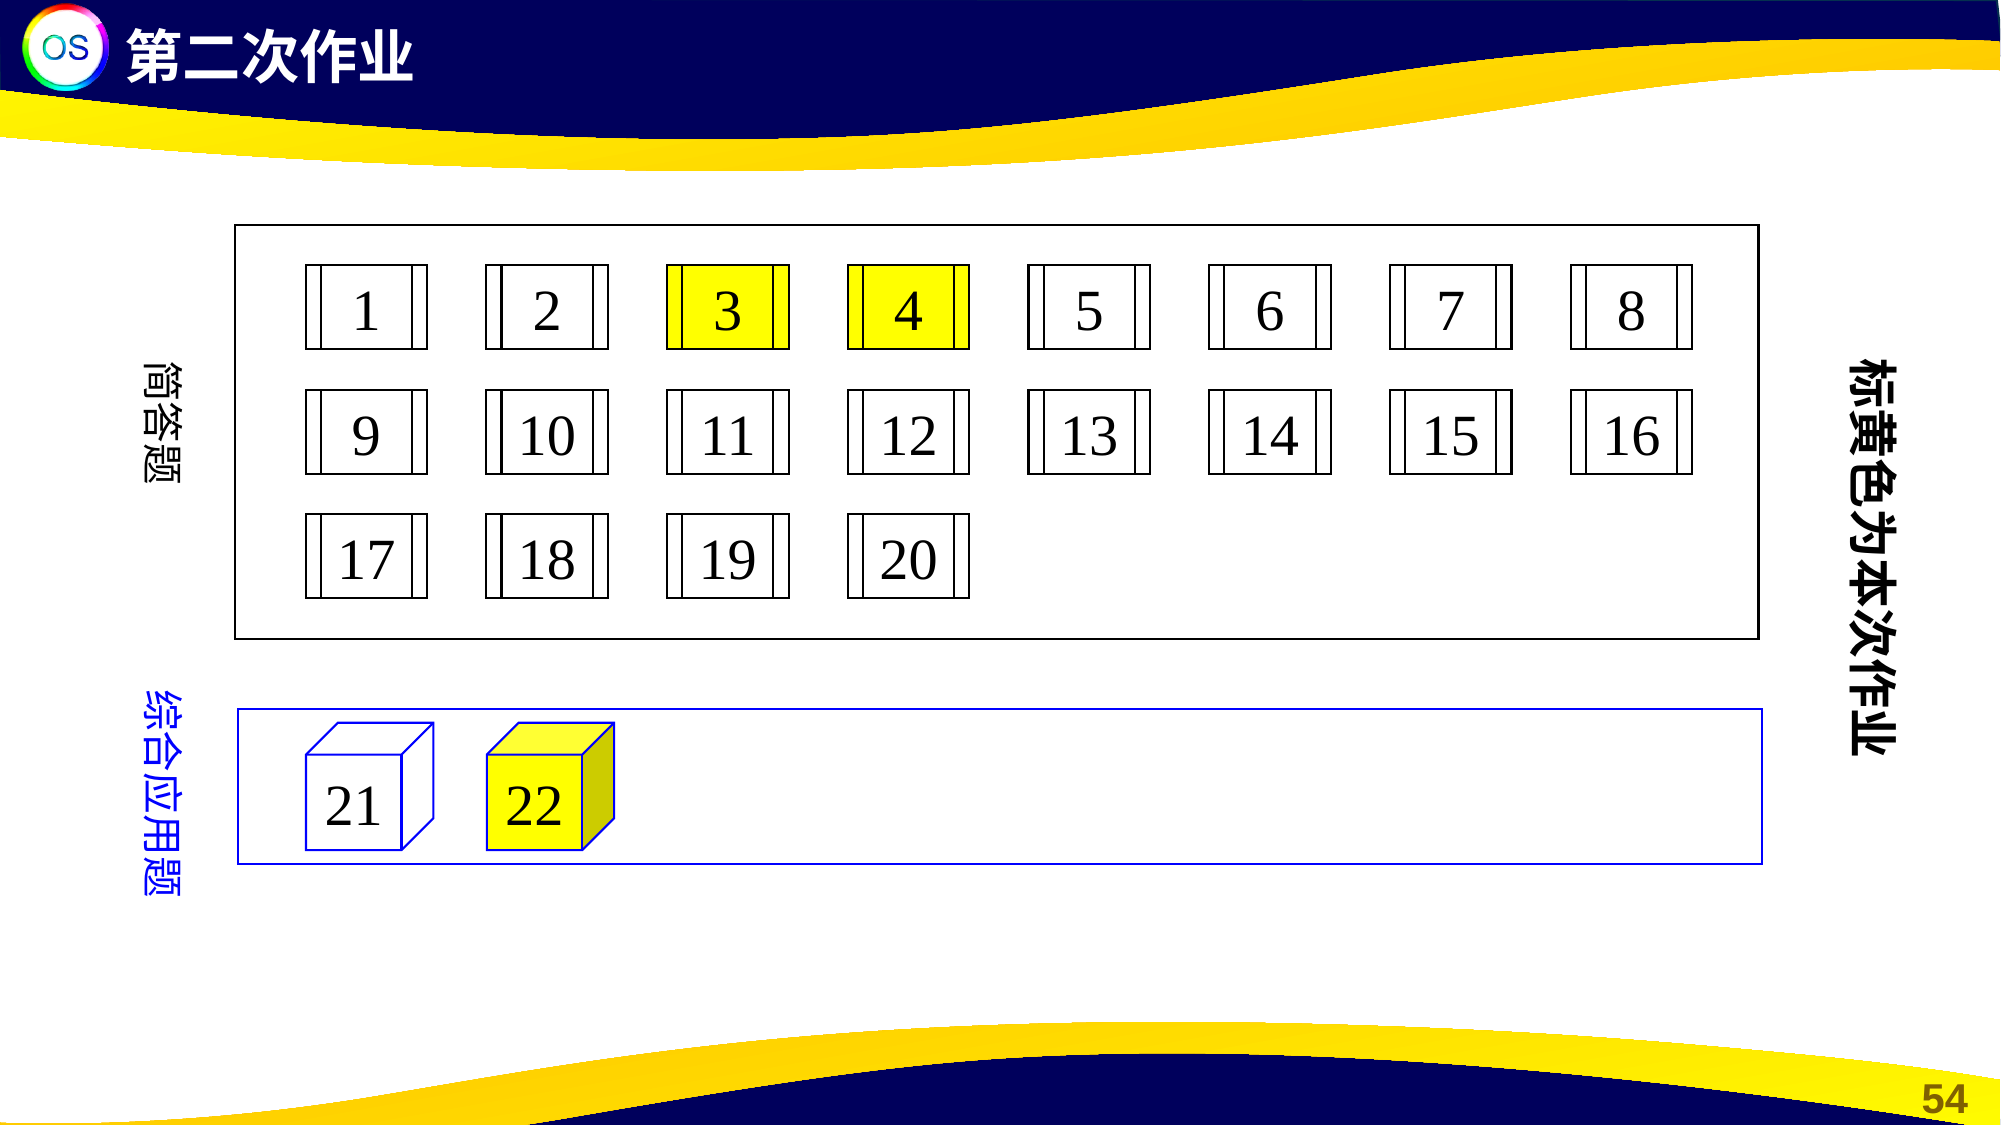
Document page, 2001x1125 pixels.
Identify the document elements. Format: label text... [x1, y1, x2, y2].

text_box 简答题 [116, 345, 197, 487]
text_box 12 [847, 389, 970, 475]
text_box 4 [847, 264, 970, 350]
text_box 3 [666, 264, 790, 350]
text_box 16 [1570, 389, 1693, 475]
text_box 10 [485, 389, 609, 475]
text_box 5 [1027, 264, 1151, 350]
text_box 标黄色为本次作业 [1821, 344, 1912, 764]
text_box 2 [485, 264, 609, 350]
text_box 20 [847, 513, 970, 599]
picture [22, 3, 109, 91]
text_box [237, 708, 1763, 865]
text_box 7 [1389, 264, 1513, 350]
text_box 第二次作业 [109, 12, 1263, 98]
text_box 18 [485, 513, 609, 599]
text_box 14 [1208, 389, 1332, 475]
text_box 15 [1389, 389, 1513, 475]
text_box 6 [1208, 264, 1332, 350]
text_box 9 [305, 389, 428, 475]
text_box 综合应用题 [116, 674, 197, 900]
text_box 8 [1570, 264, 1693, 350]
text_box 17 [305, 513, 428, 599]
text_box 11 [666, 389, 790, 475]
text_box [234, 224, 1760, 640]
text_box 13 [1027, 389, 1151, 475]
text_box 19 [666, 513, 790, 599]
text_box 22 [485, 721, 616, 852]
